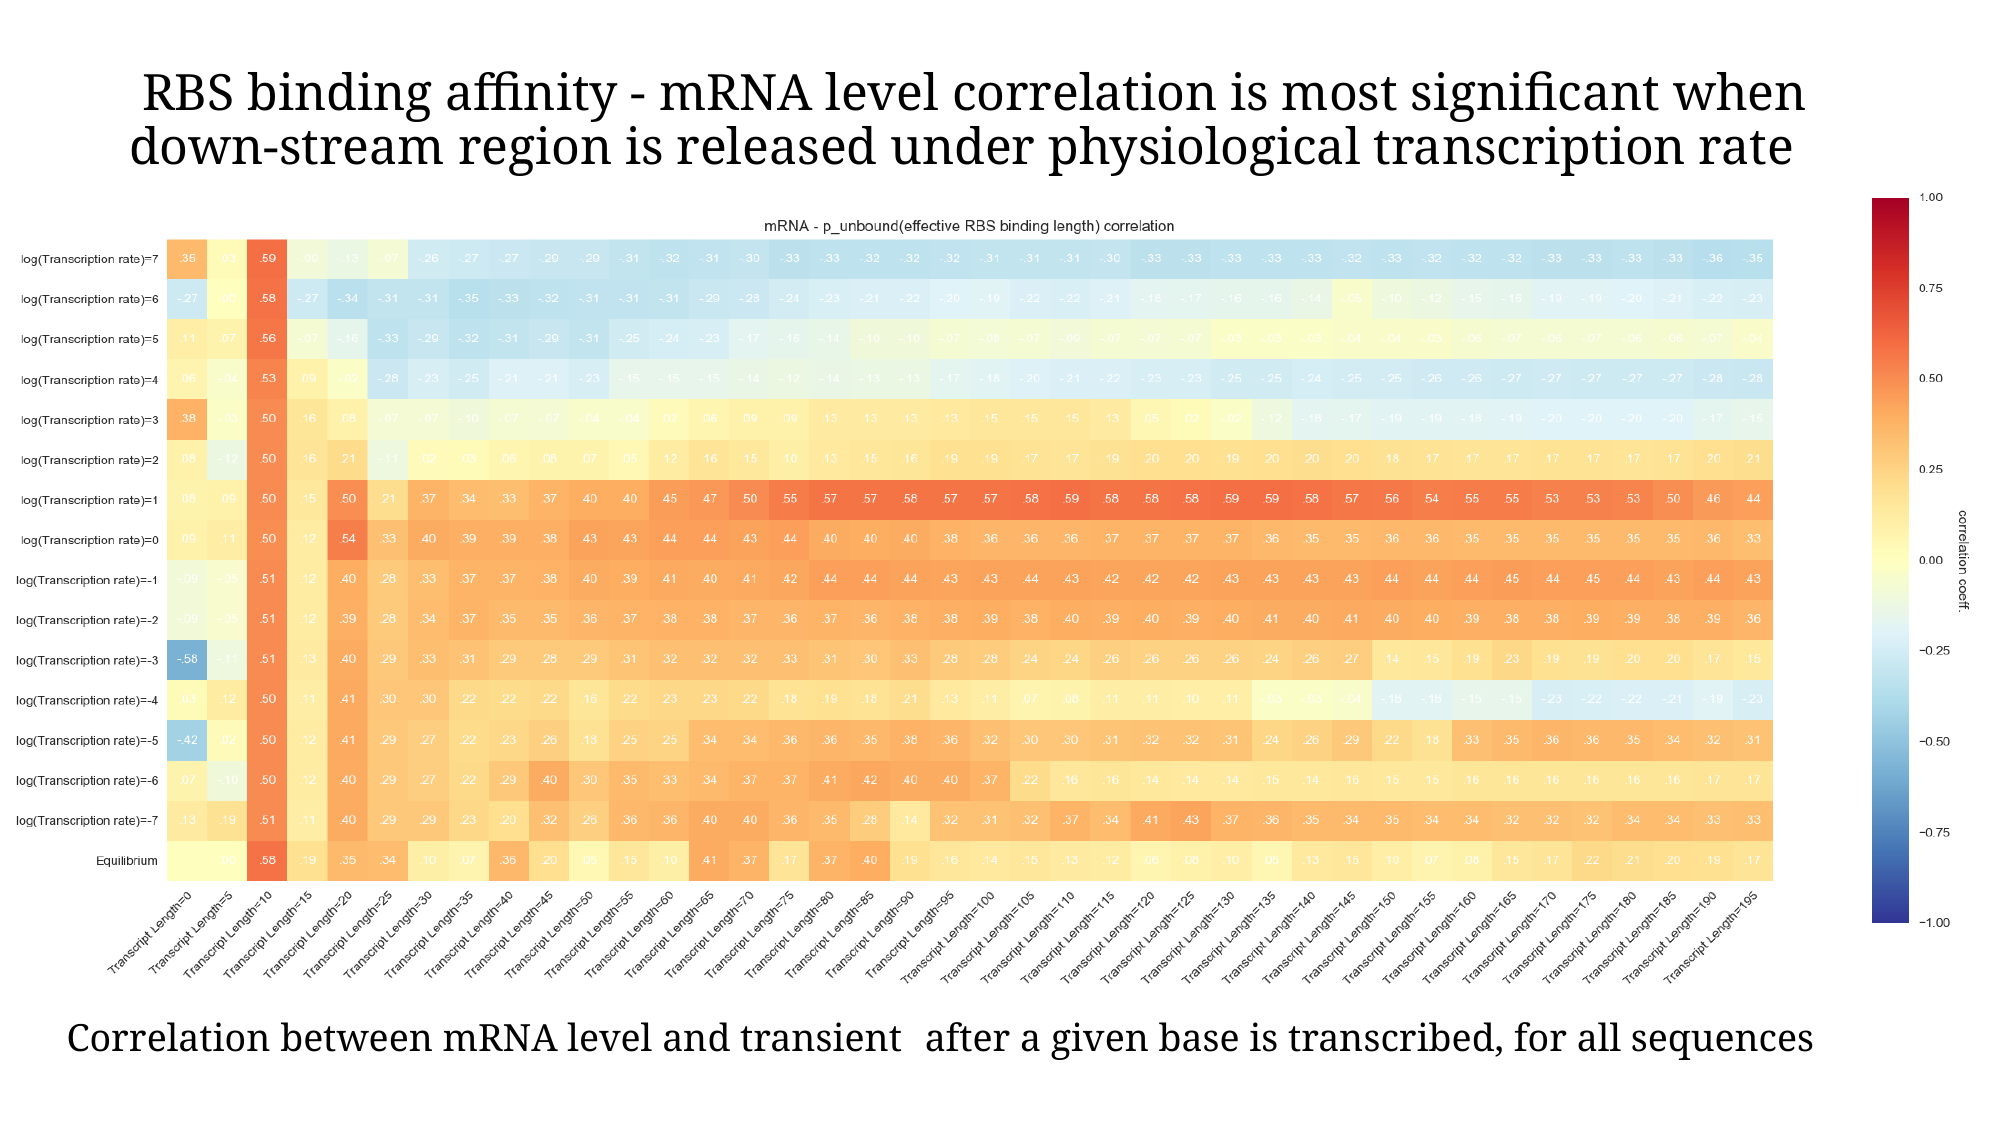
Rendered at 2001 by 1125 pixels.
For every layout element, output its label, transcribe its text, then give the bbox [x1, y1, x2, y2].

title RBS binding affinity - mRNA level correlation is most significant when down-stream region is released under physiological transcription rate [112, 12, 1838, 179]
picture [2, 179, 2000, 999]
